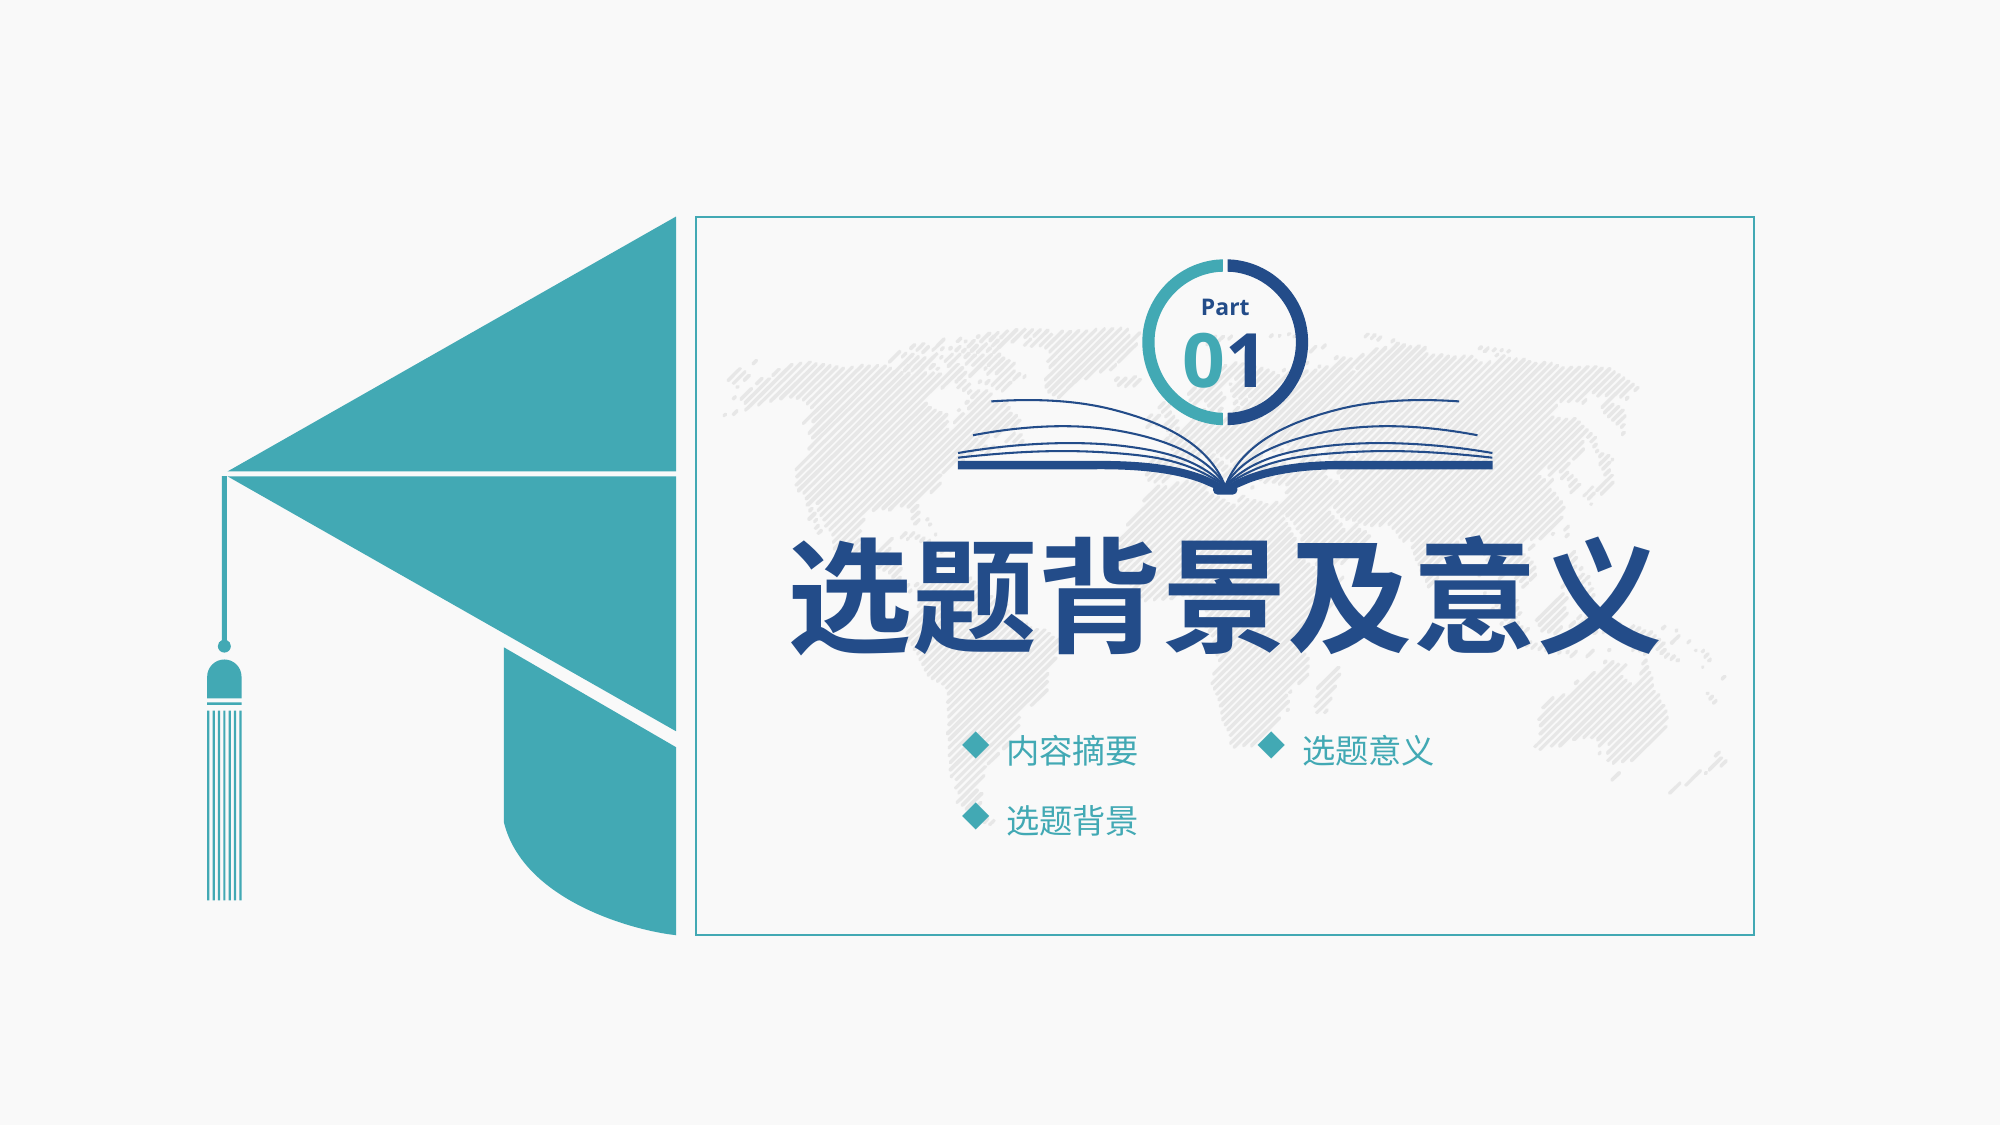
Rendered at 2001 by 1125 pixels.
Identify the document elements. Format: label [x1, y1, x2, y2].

text_box [957, 398, 1493, 495]
text_box [207, 216, 677, 936]
text_box [695, 216, 1755, 936]
text_box [1142, 259, 1309, 398]
